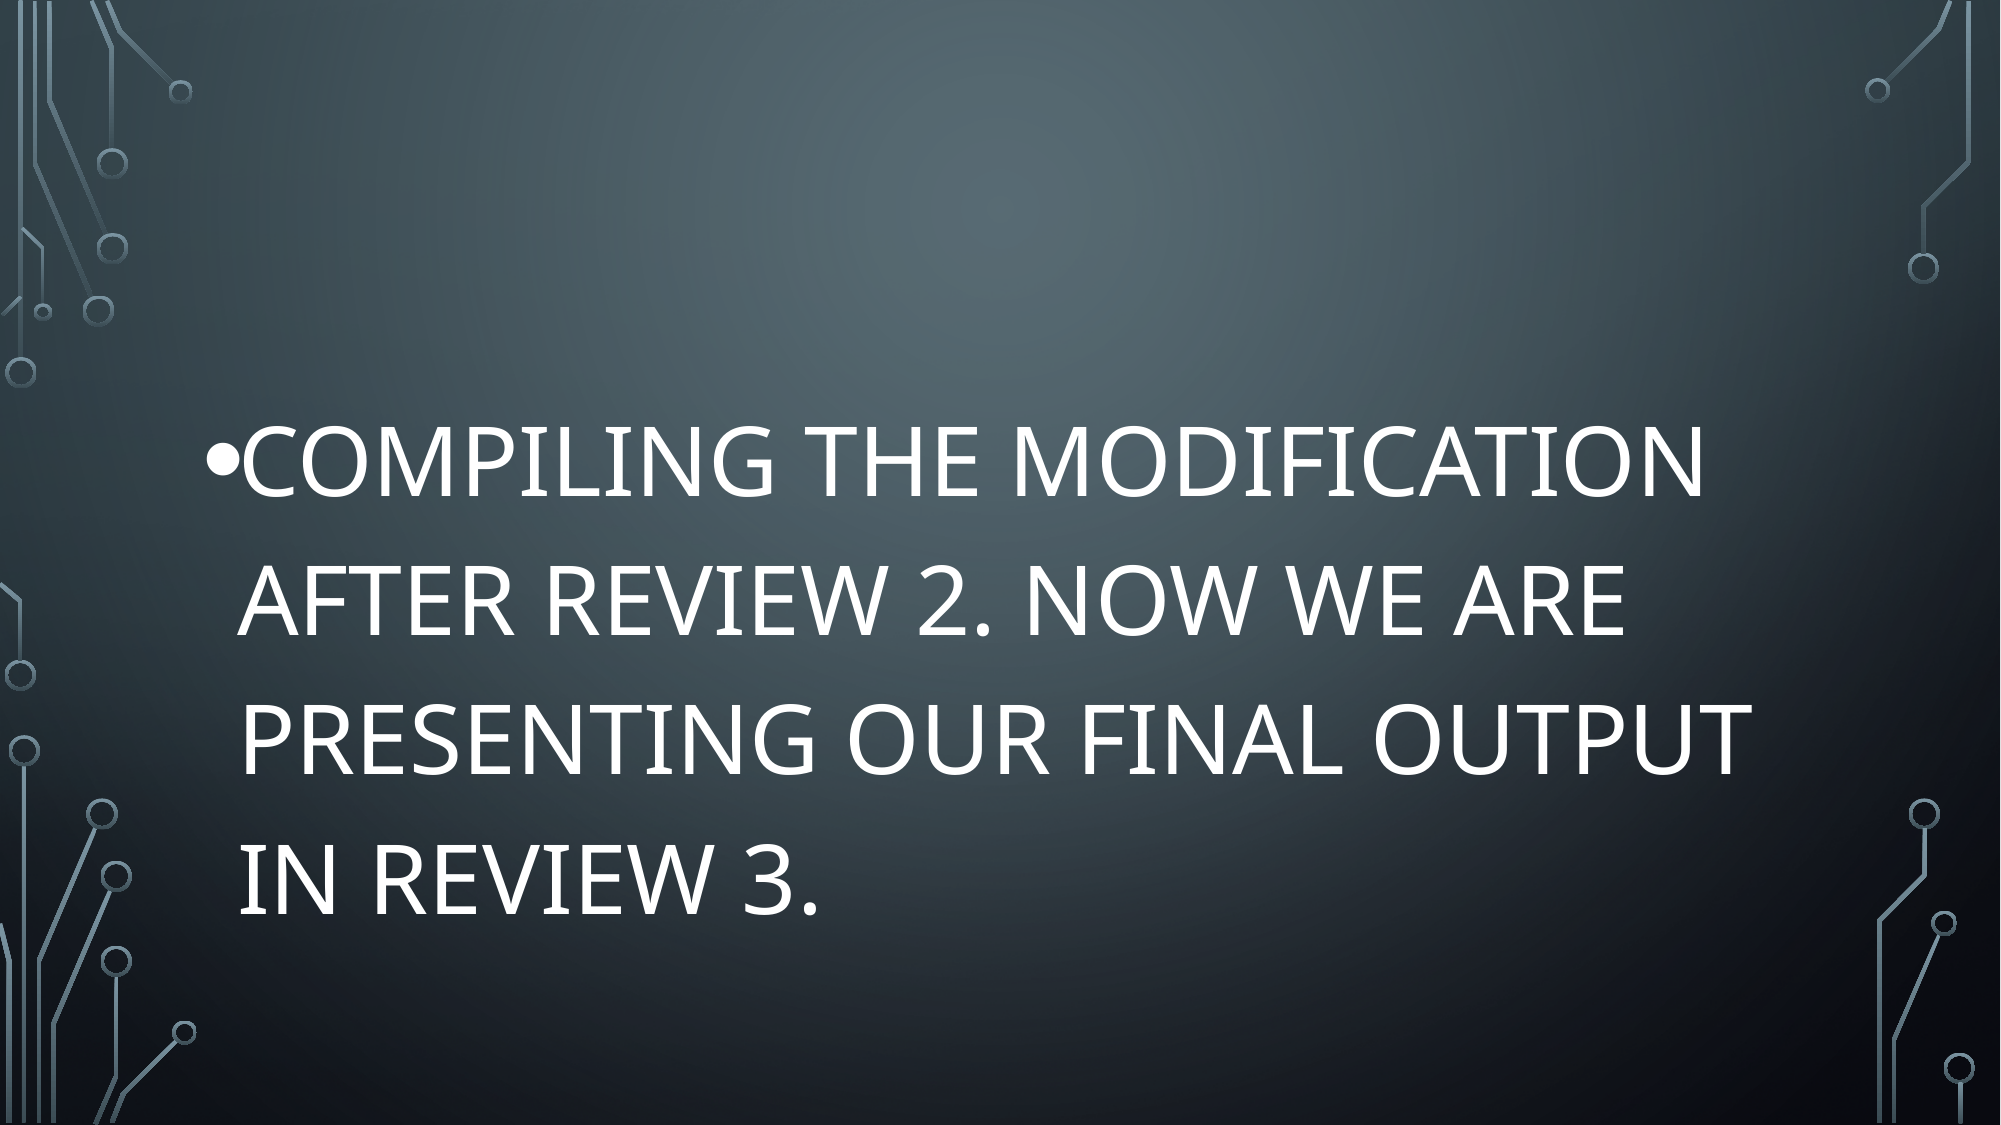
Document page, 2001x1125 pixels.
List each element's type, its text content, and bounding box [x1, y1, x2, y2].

list COMPILING THE MODIFICATION AFTER REVIEW 2. NOW WE ARE PRESENTING OUR FINAL OUTPUT IN REVIEW 3. [187, 369, 1813, 950]
